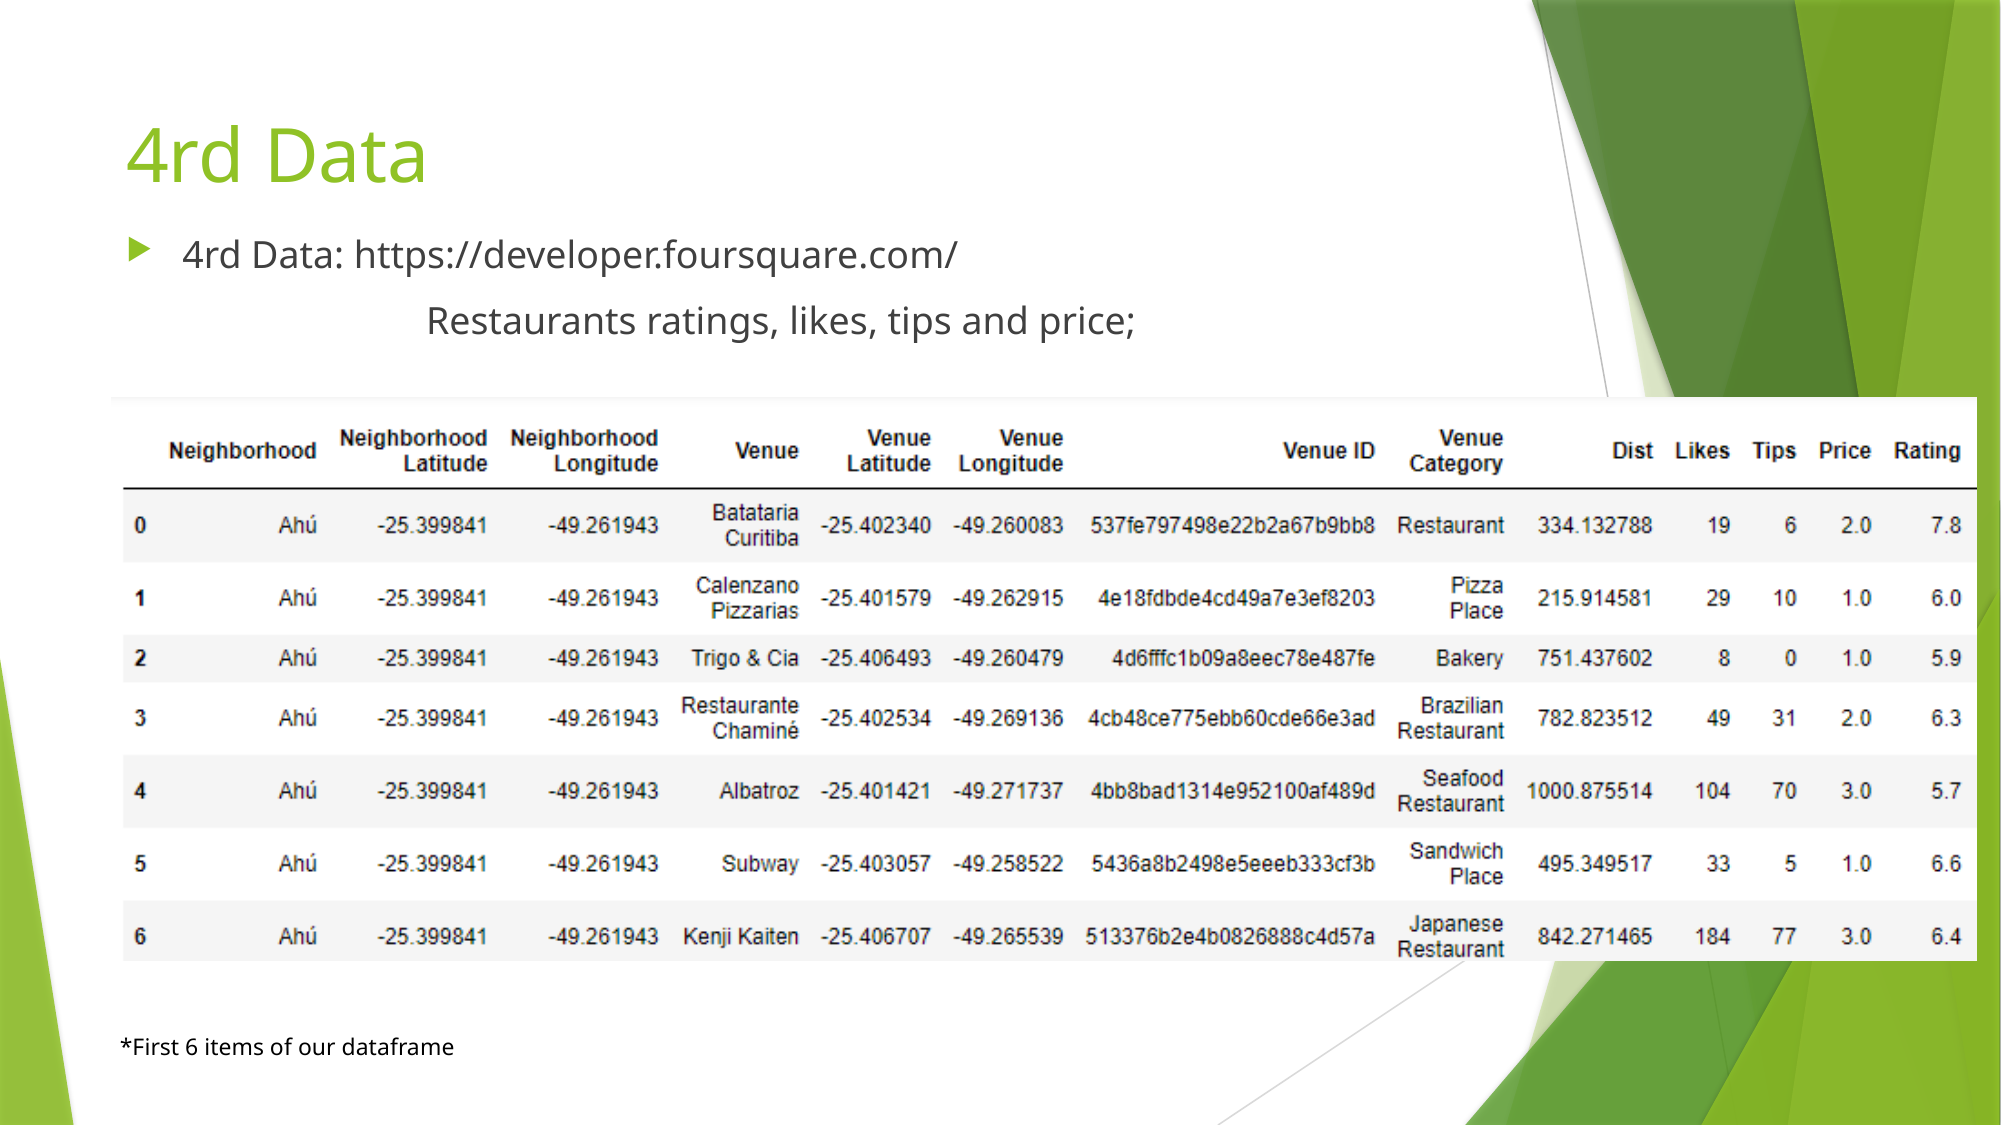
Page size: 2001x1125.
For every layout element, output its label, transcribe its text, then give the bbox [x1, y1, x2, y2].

text_box *First 6 items of our dataframe [104, 1025, 470, 1068]
picture [110, 396, 1978, 962]
list 4rd Data: https://developer.foursquare.com/ Restaurants ratings, likes, tips and price; [111, 223, 1522, 396]
title 4rd Data [111, 99, 1522, 223]
